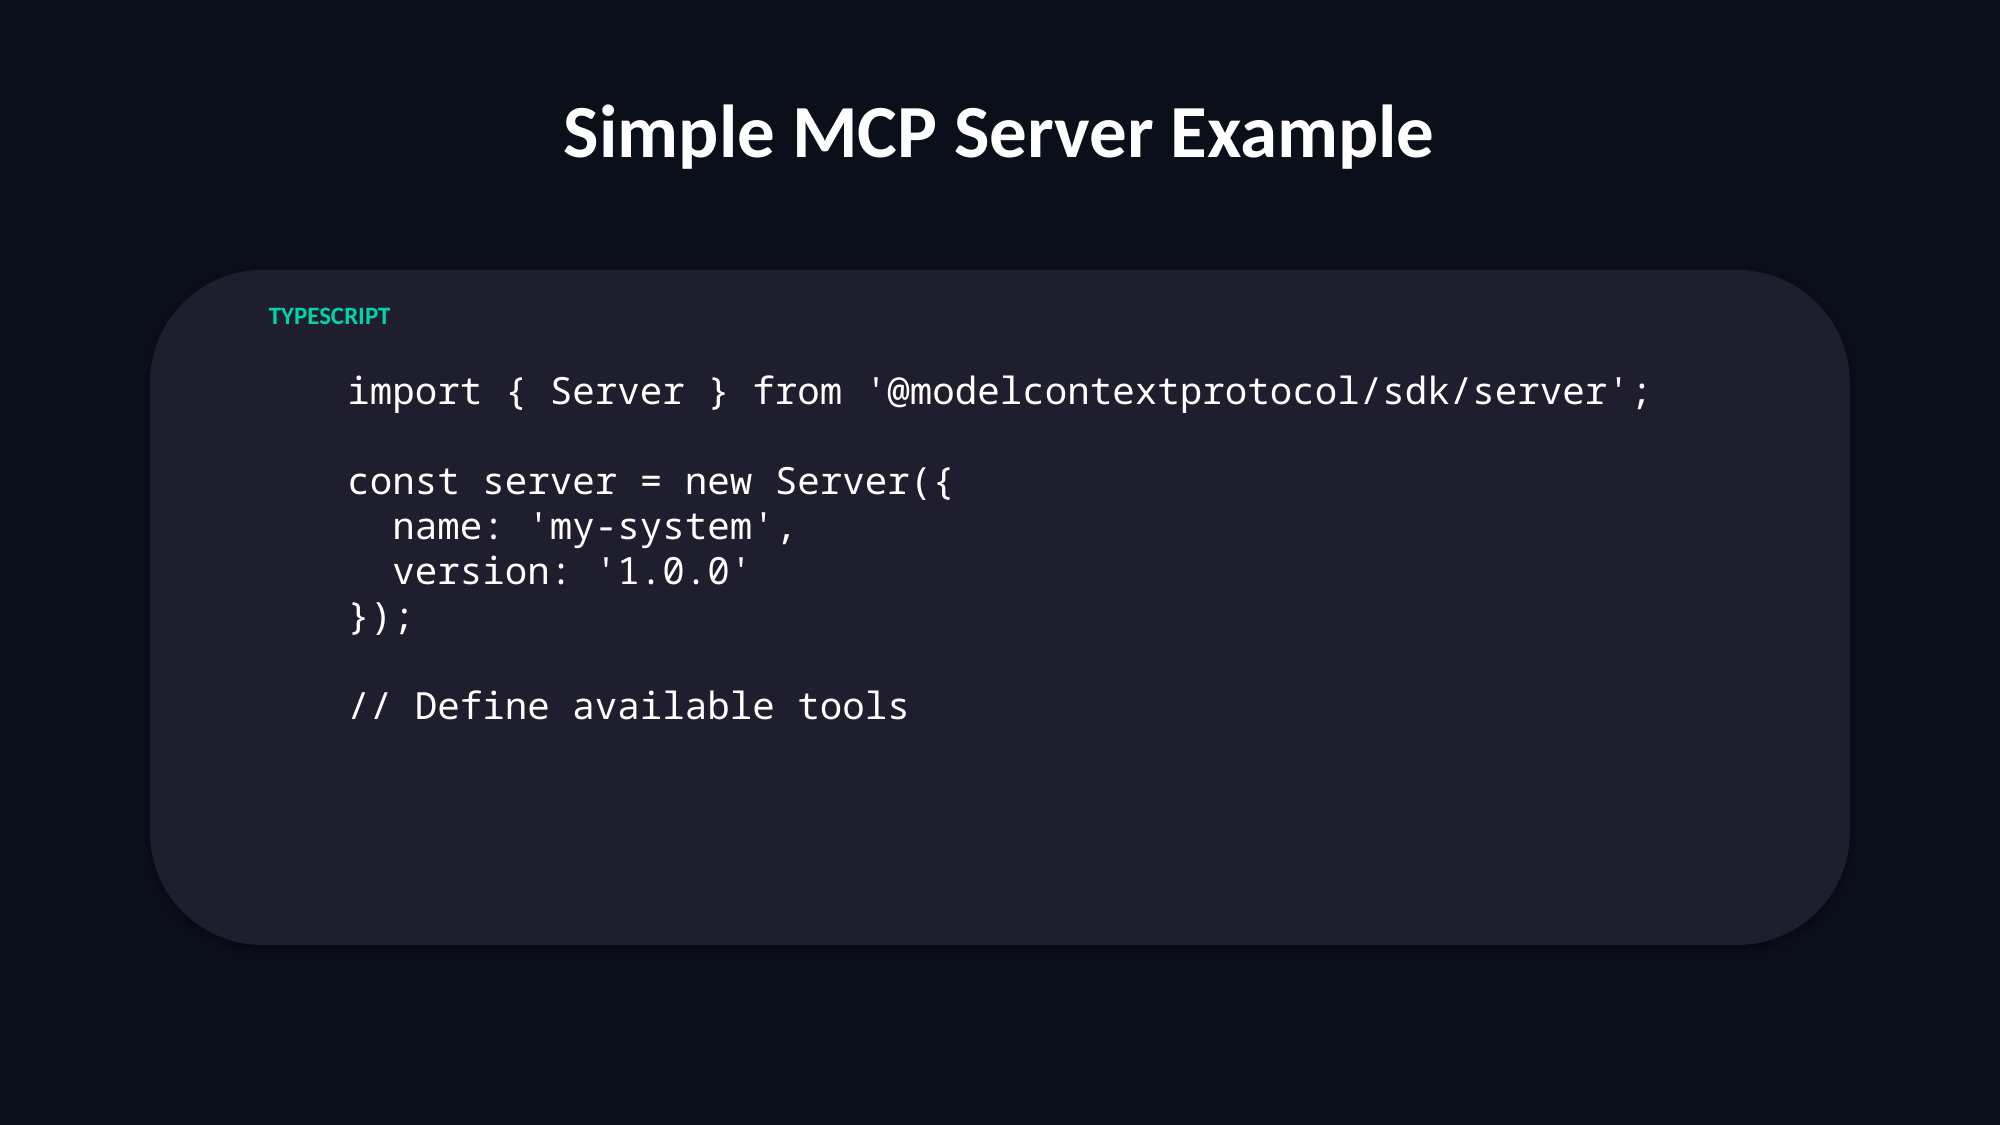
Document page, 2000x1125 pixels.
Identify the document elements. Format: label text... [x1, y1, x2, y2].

text_box import { Server } from '@modelcontextprotocol/sdk/server'; const server = new Server({ name: 'my-system', version: '1.0.0' }); // Define available tools [332, 359, 1668, 735]
text_box [149, 269, 1851, 946]
text_box TYPESCRIPT [253, 292, 406, 338]
text_box Simple MCP Server Example [549, 74, 1451, 180]
